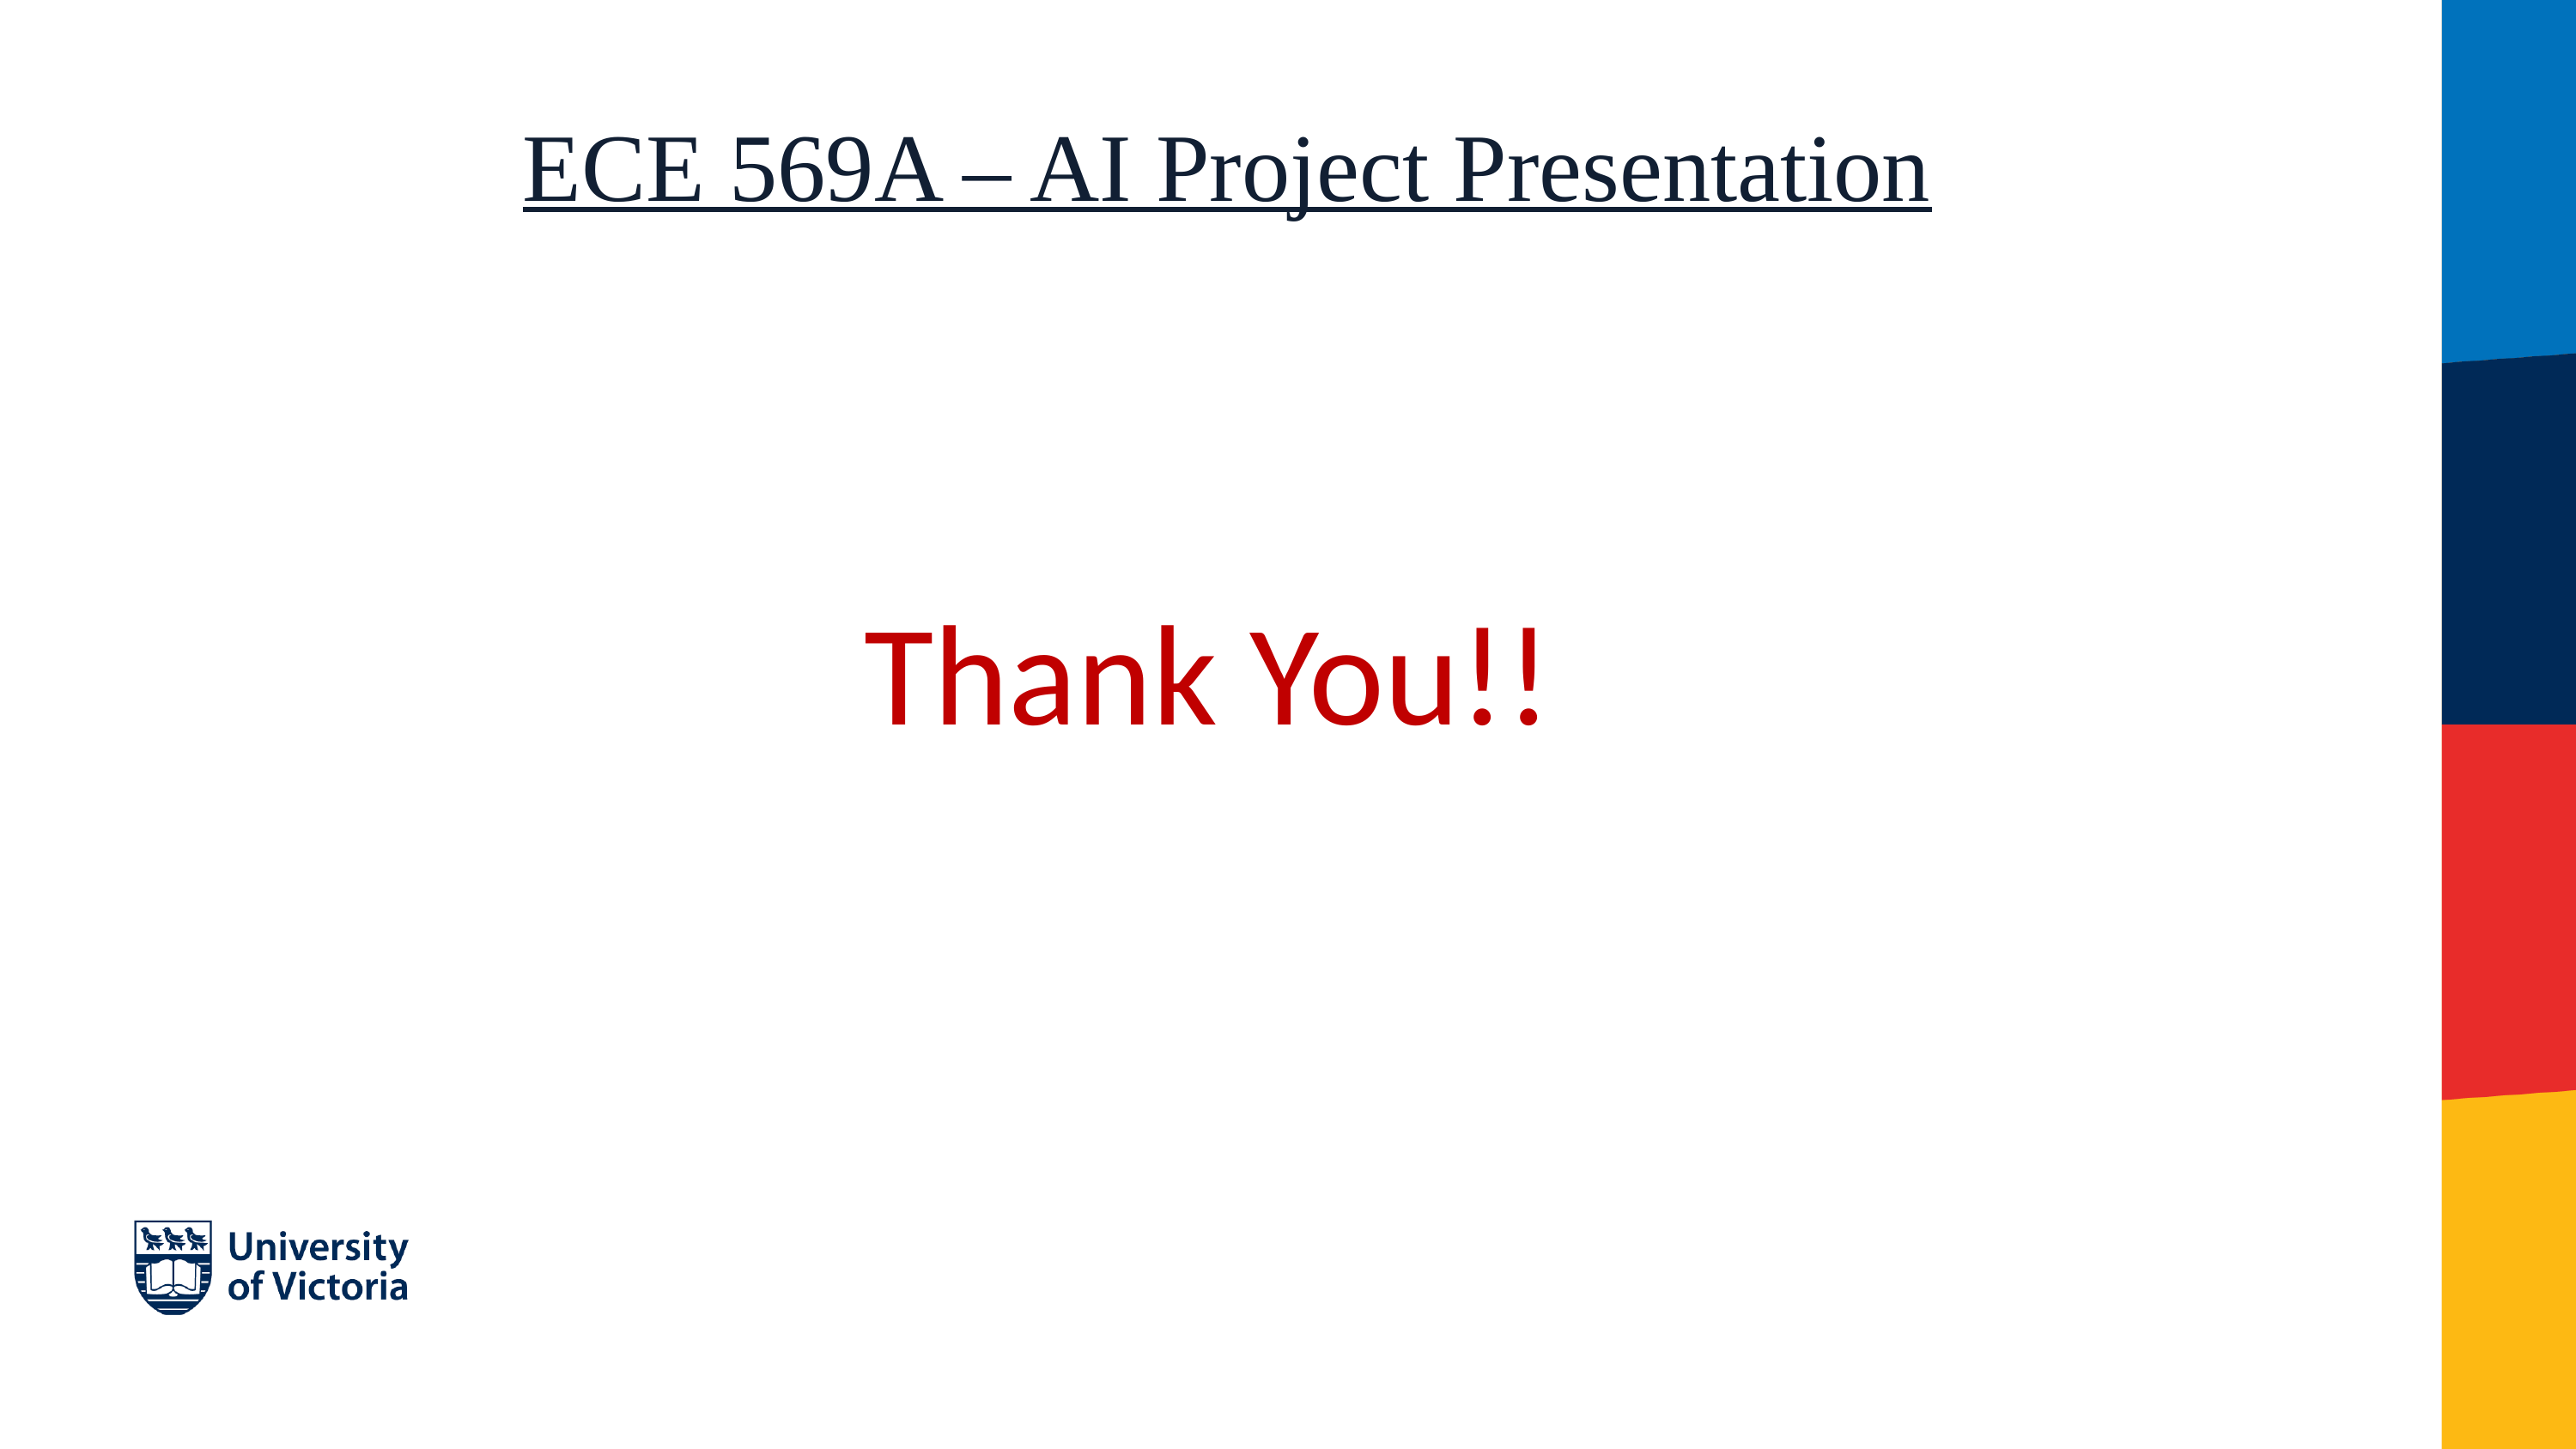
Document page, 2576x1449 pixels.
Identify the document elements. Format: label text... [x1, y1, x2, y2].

picture [0, 0, 2576, 1449]
list Thank You!! [125, 401, 2291, 1267]
text_box [144, 401, 2311, 985]
title ECE 569A – AI Project Presentation [144, 127, 2311, 401]
